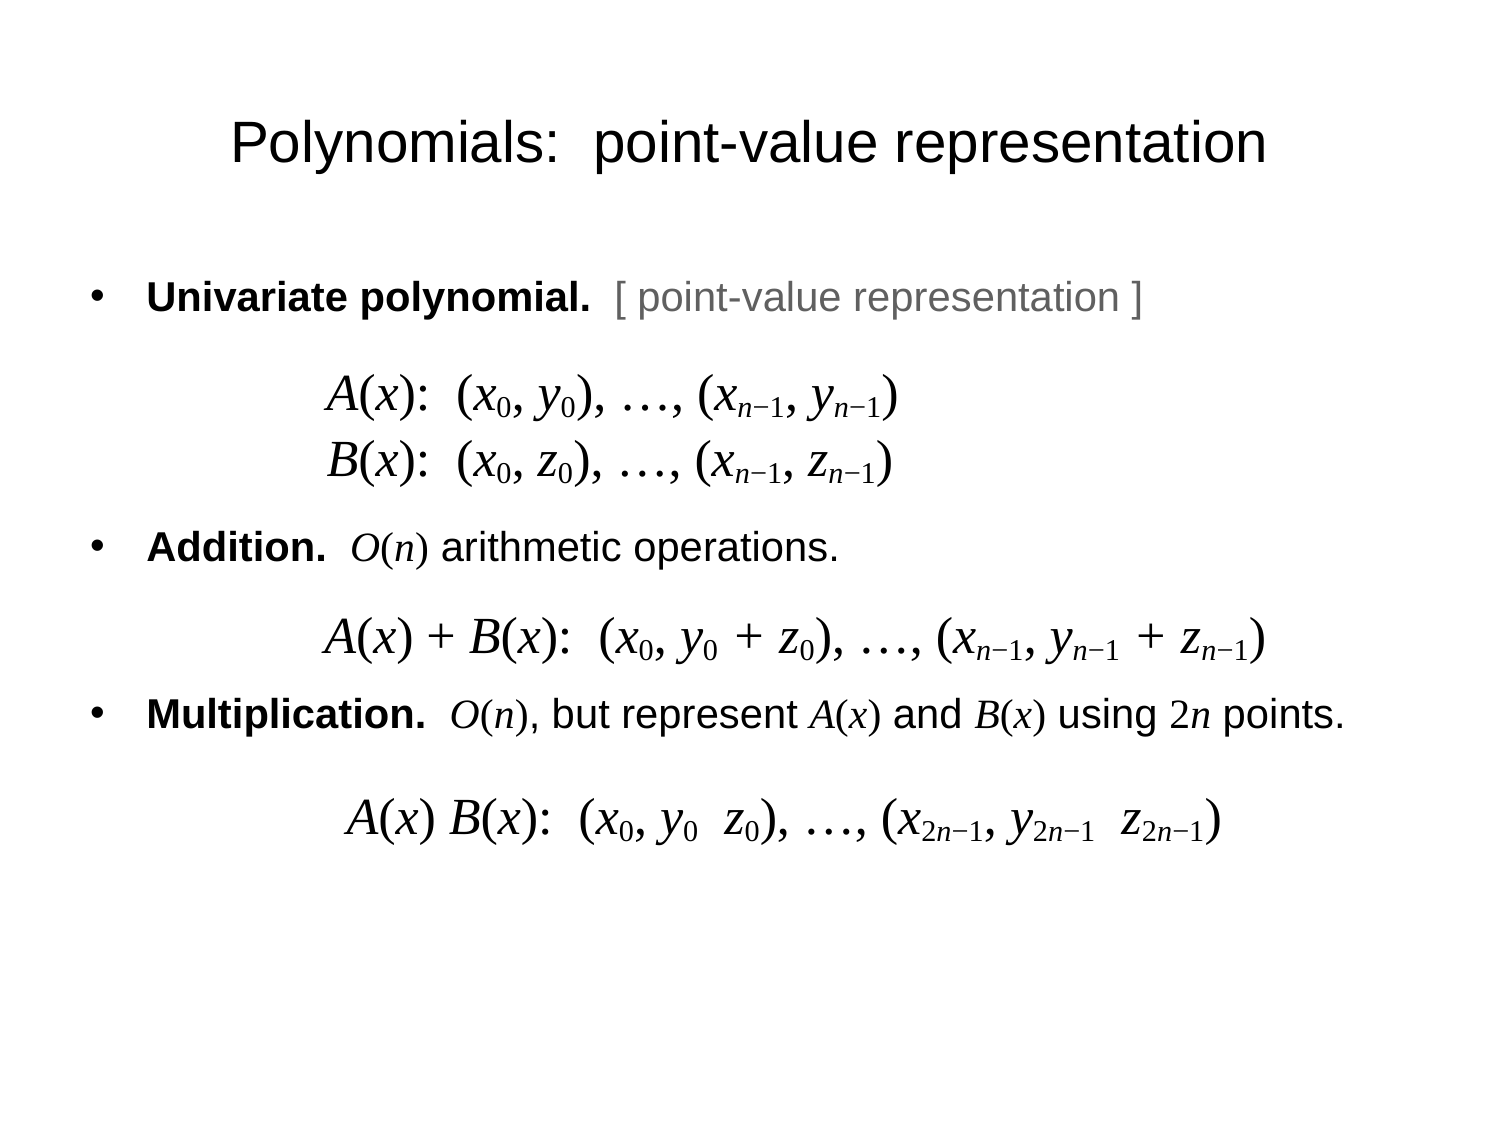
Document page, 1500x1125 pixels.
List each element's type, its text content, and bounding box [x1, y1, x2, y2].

text_box A(x): (x0, y0), …, (xn−1, yn−1) B(x): (x0, z0), …, (xn−1, zn−1) [318, 350, 908, 498]
list Univariate polynomial. [ point-value representation ] Addition. O(n) arithmetic operations. Multiplication. O(n), but represent A(x) and B(x) using 2n points. [74, 262, 1426, 1006]
title Polynomials: point-value representation [74, 44, 1426, 233]
text_box A(x) + B(x): (x0, y0 + z0), …, (xn−1, yn−1 + zn−1) [316, 592, 1275, 675]
